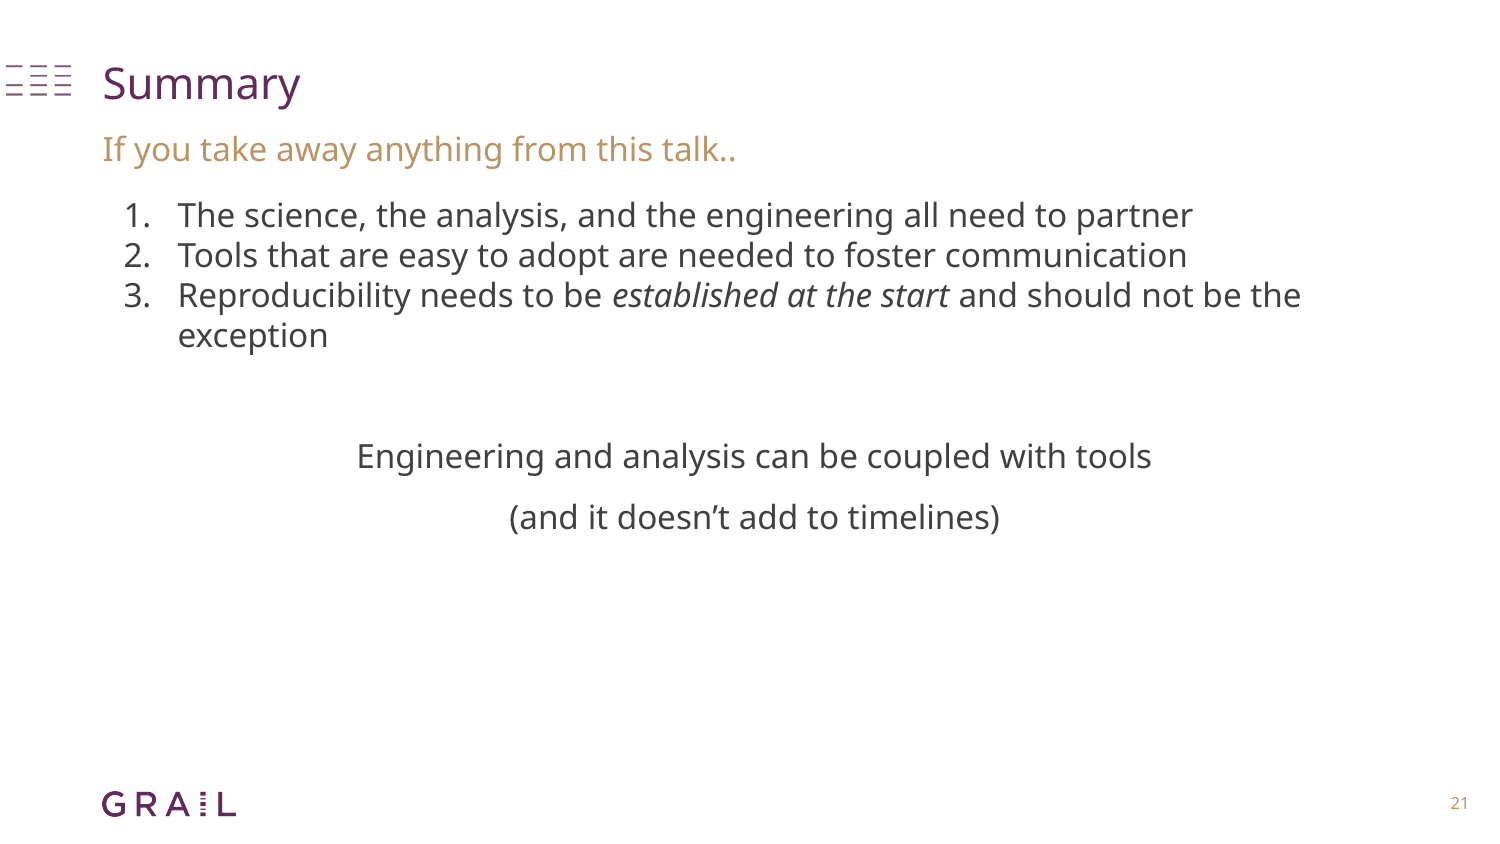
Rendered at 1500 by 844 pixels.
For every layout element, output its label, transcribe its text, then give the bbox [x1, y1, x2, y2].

list The science, the analysis, and the engineering all need to partner Tools that are easy to adopt are needed to foster communication Reproducibility needs to be established at the start and should not be the exception Engineering and analysis can be coupled with tools (and it doesn’t add to timelines) [87, 178, 1423, 694]
picture [102, 791, 236, 817]
picture [0, 59, 77, 101]
subtitle If you take away anything from this talk.. [87, 106, 1423, 178]
title Summary [87, 55, 1423, 106]
